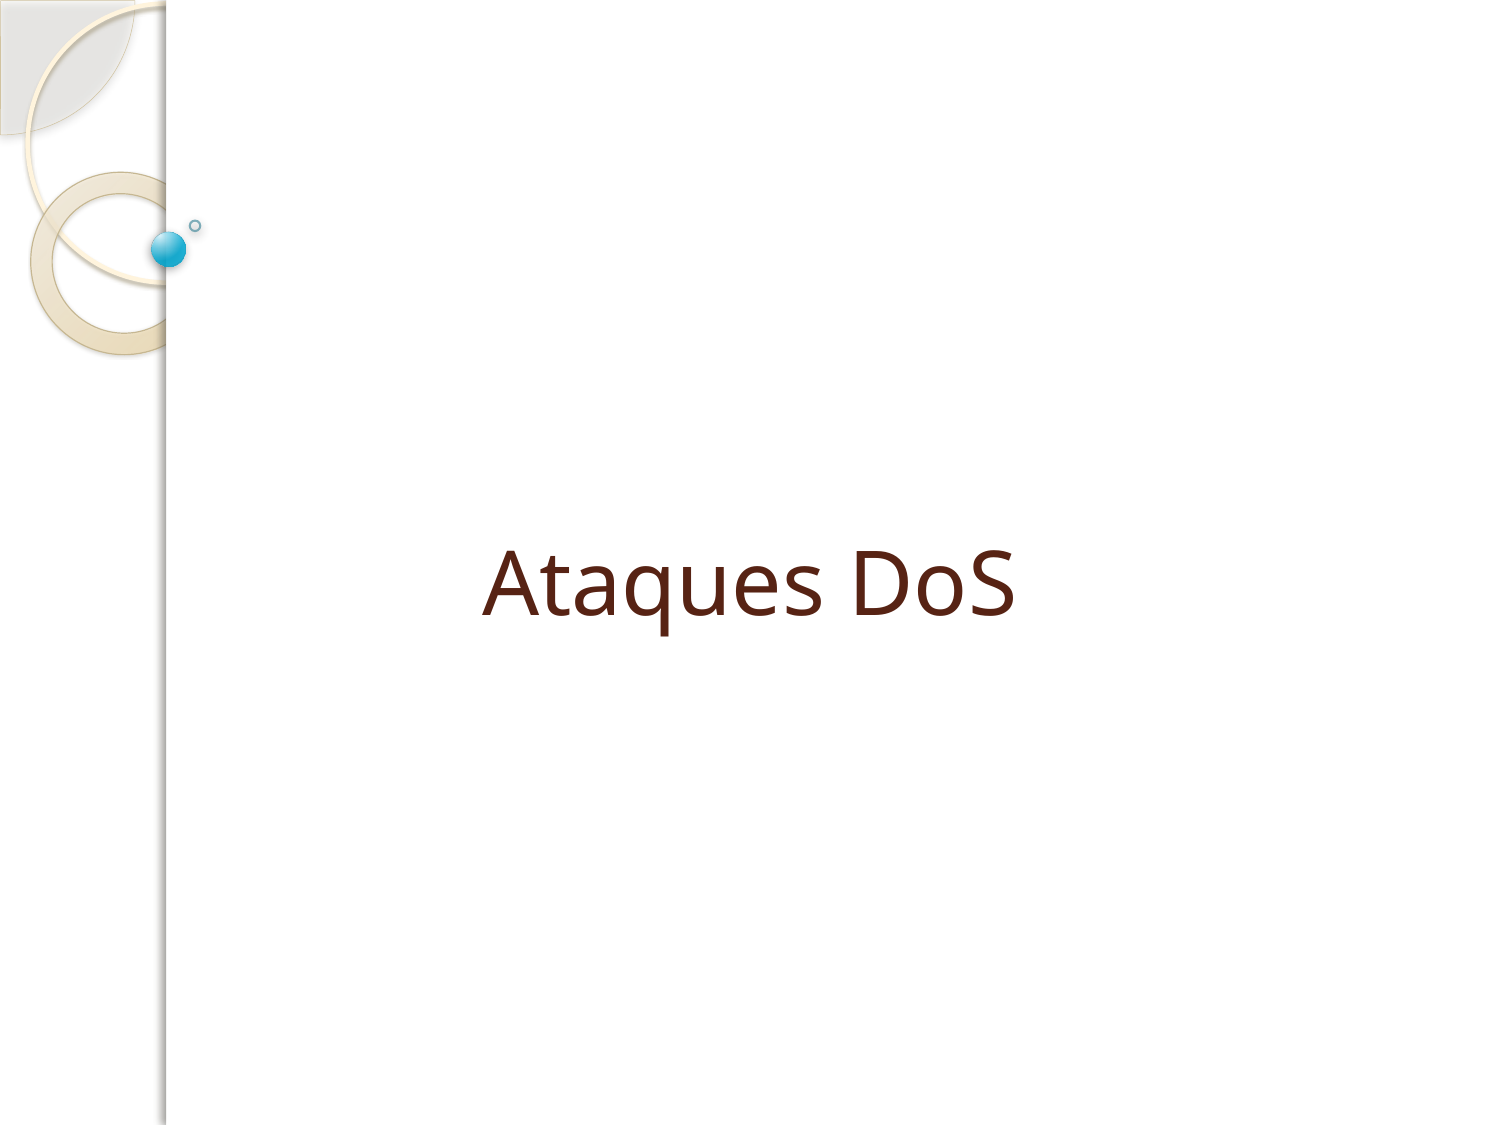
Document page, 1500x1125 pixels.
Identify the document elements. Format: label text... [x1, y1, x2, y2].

title Ataques DoS [0, 503, 1500, 641]
